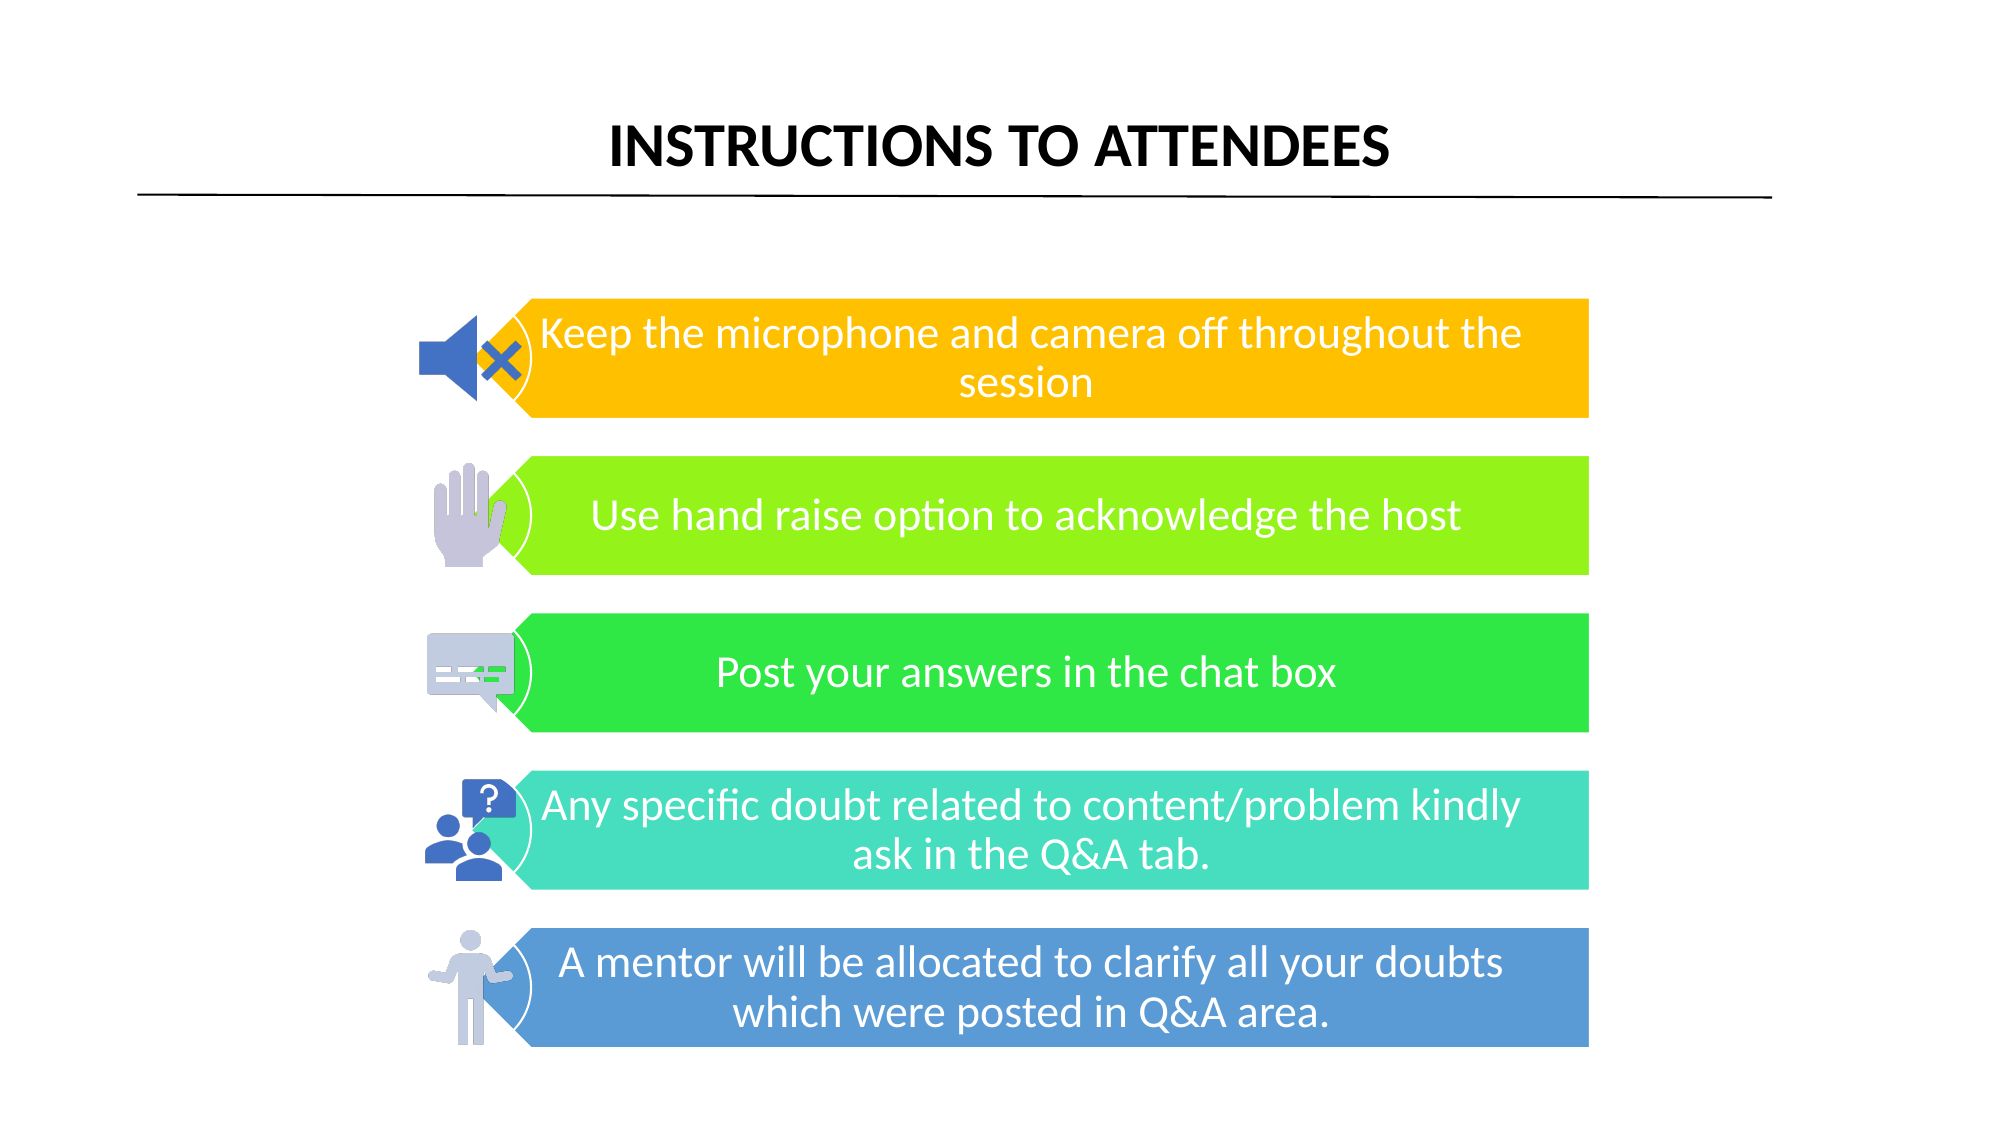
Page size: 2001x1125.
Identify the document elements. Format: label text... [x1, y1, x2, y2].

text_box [158, 297, 1842, 1049]
text_box INSTRUCTIONS TO ATTENDEES [137, 94, 1863, 198]
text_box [137, 194, 1773, 198]
